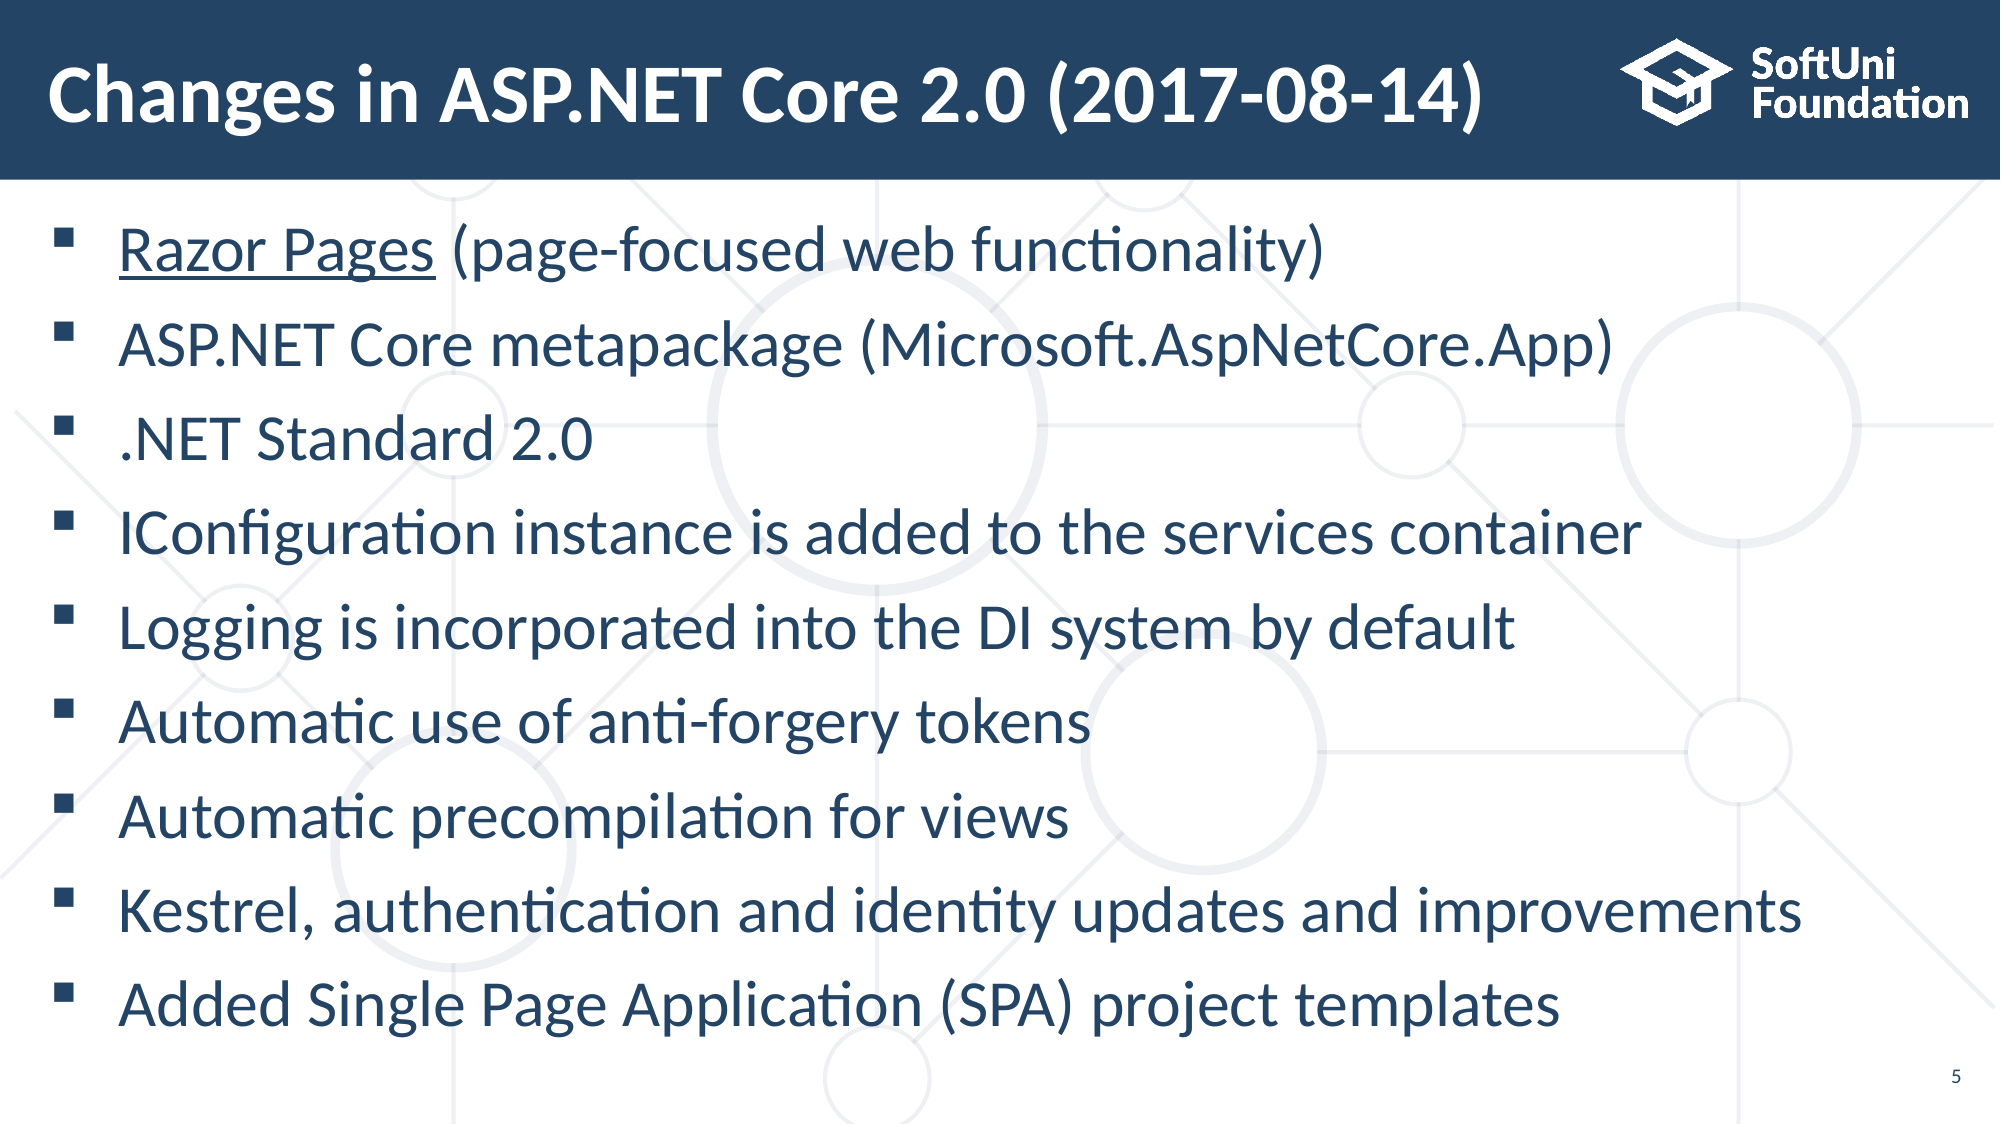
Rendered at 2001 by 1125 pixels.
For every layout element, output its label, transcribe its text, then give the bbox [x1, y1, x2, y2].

list Razor Pages (page-focused web functionality) ASP.NET Core metapackage (Microsoft.AspNetCore.App) .NET Standard 2.0 IConfiguration instance is added to the services container Logging is incorporated into the DI system by default Automatic use of anti-forgery tokens Automatic precompilation for views Kestrel, authentication and identity updates and improvements Added Single Page Application (SPA) project templates [31, 196, 1970, 1050]
picture [1619, 38, 1968, 126]
title Changes in ASP.NET Core 2.0 (2017-08-14) [31, 16, 1591, 162]
slide_number 5 [1897, 1049, 1968, 1101]
